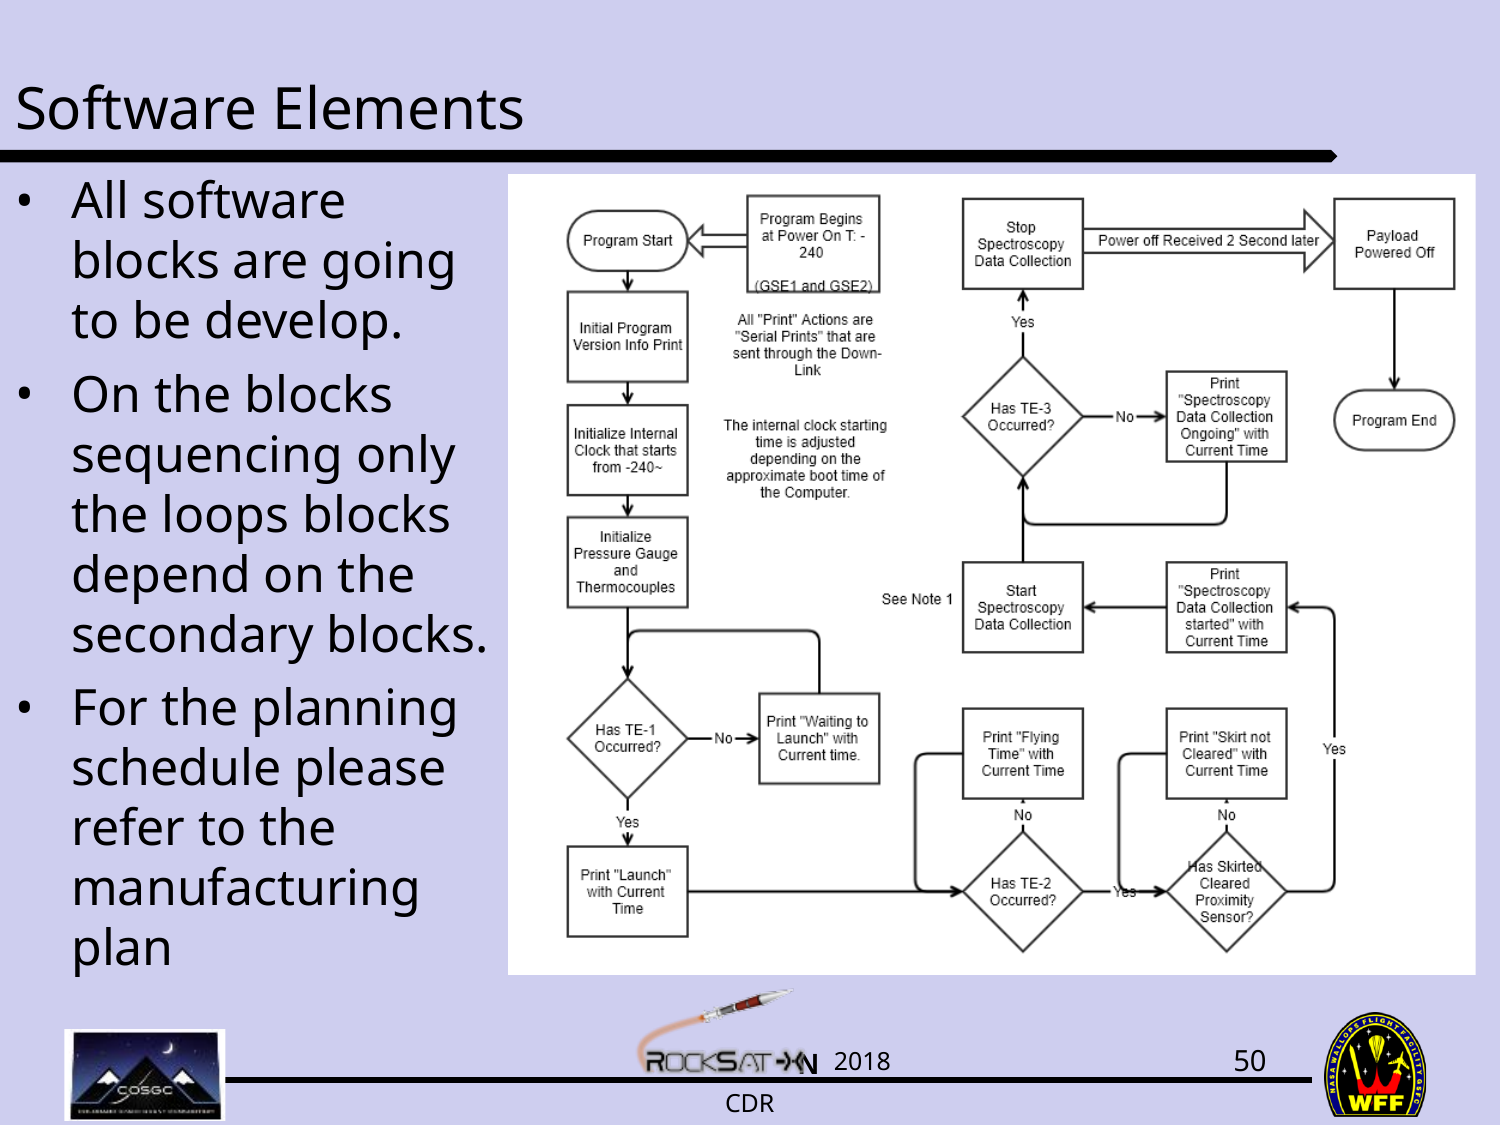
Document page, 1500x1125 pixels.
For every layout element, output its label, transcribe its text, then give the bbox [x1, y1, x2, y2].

picture [1324, 1012, 1427, 1117]
picture [507, 174, 1476, 975]
picture [622, 984, 827, 1075]
slide_number 50 [1074, 1034, 1425, 1113]
text_box All software blocks are going to be develop. On the blocks sequencing only the loops blocks depend on the secondary blocks. For the planning schedule please refer to the manufacturing plan [0, 161, 508, 989]
picture [64, 1029, 226, 1121]
title Software Elements [0, 12, 1350, 173]
